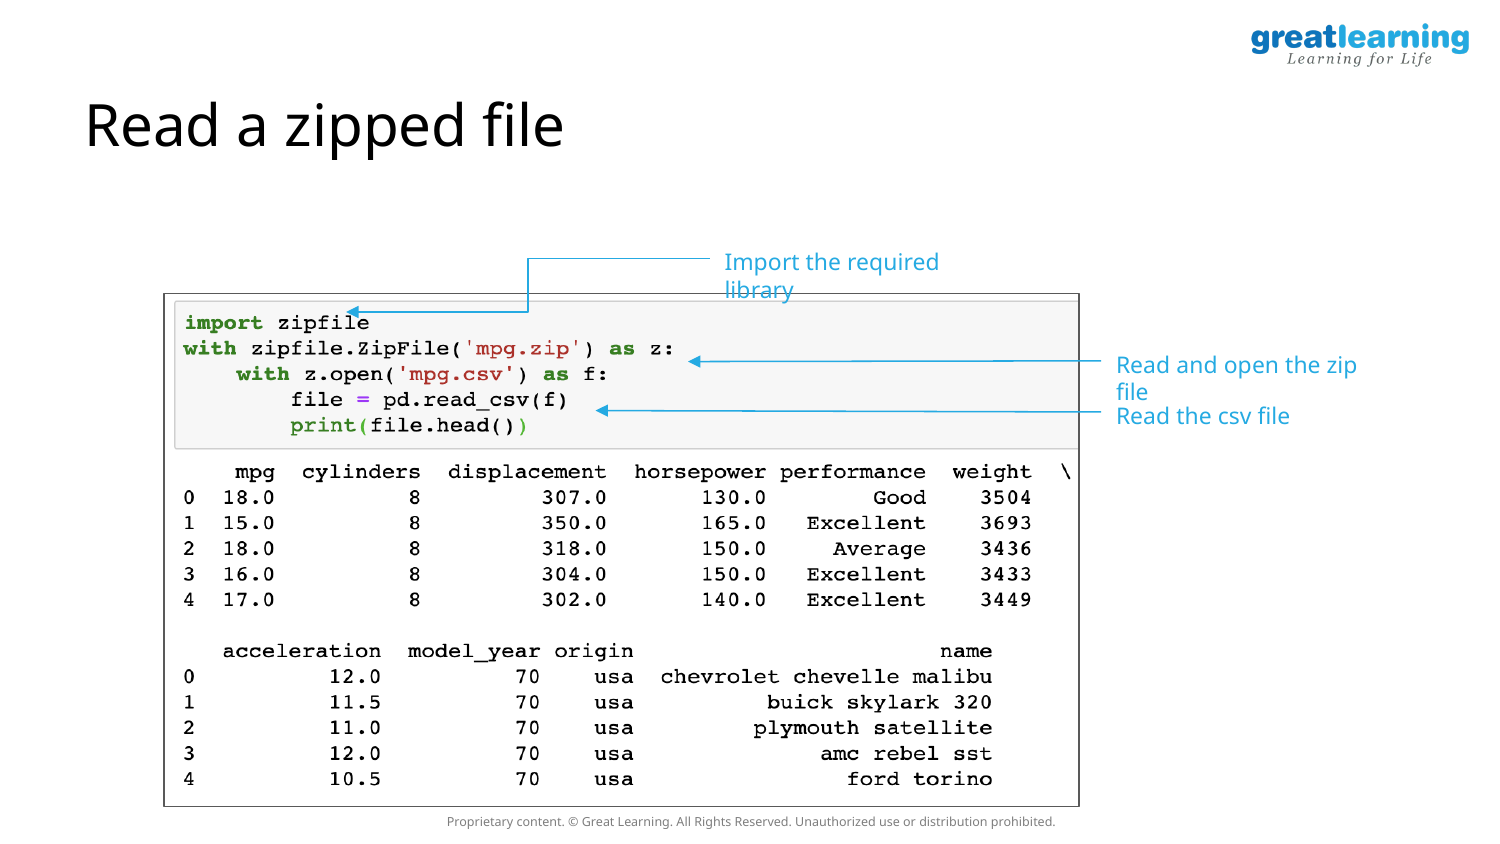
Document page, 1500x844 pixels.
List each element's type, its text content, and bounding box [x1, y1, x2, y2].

picture [164, 294, 1079, 806]
title Read a zipped file [69, 72, 1175, 167]
text_box Read the csv file [1101, 386, 1395, 438]
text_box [345, 258, 710, 313]
picture [1251, 23, 1469, 67]
text_box Import the required library [709, 232, 1025, 284]
text_box Read and open the zip file [1101, 335, 1395, 386]
